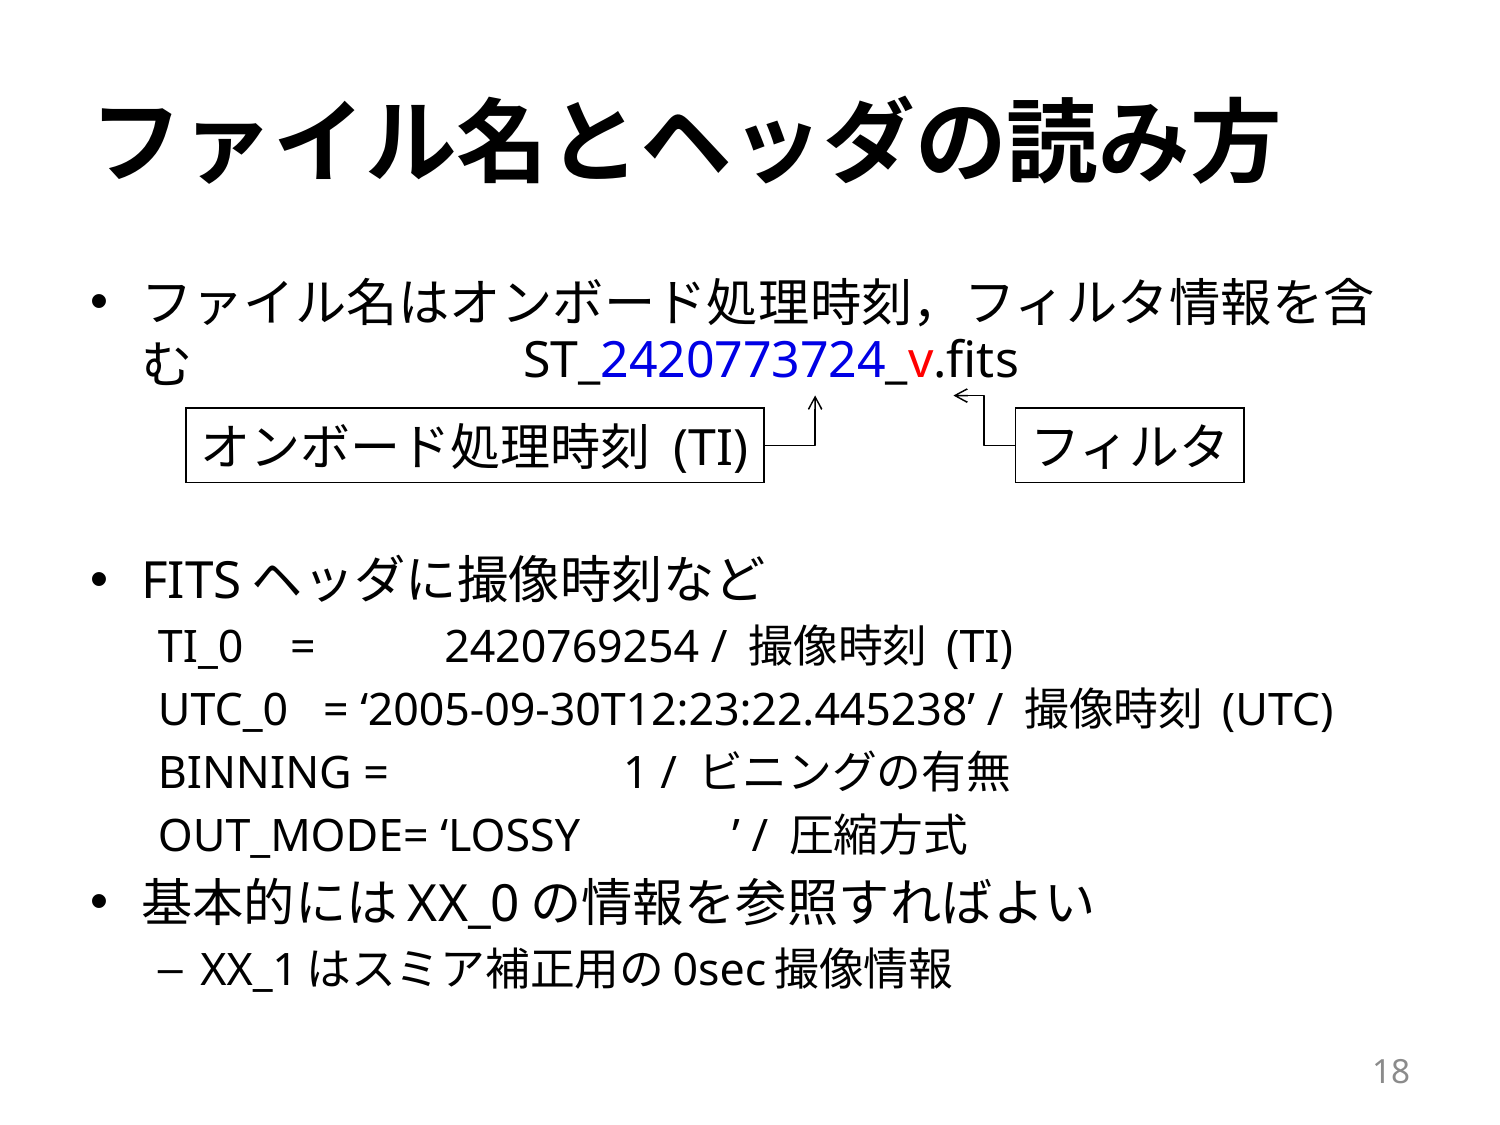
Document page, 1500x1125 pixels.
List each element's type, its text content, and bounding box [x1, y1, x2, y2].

title ファイル名とヘッダの読み方 [75, 45, 1425, 233]
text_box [178, 320, 1247, 485]
slide_number 18 [1074, 1042, 1425, 1103]
list ファイル名はオンボード処理時刻，フィルタ情報を含む FITSヘッダに撮像時刻など TI_0 = 2420769254 / 撮像時刻 (TI) UTC_0 = ‘2005-09-30T12:23:22.445238’ / 撮像時刻 (UTC) BINNING = 1 / ビニングの有無 OUT_MODE= ‘LOSSY ’ / 圧縮方式 基本的にはXX_0の情報を参照すればよい XX_1はスミア補正用の0sec撮像情報 [75, 262, 1425, 1005]
